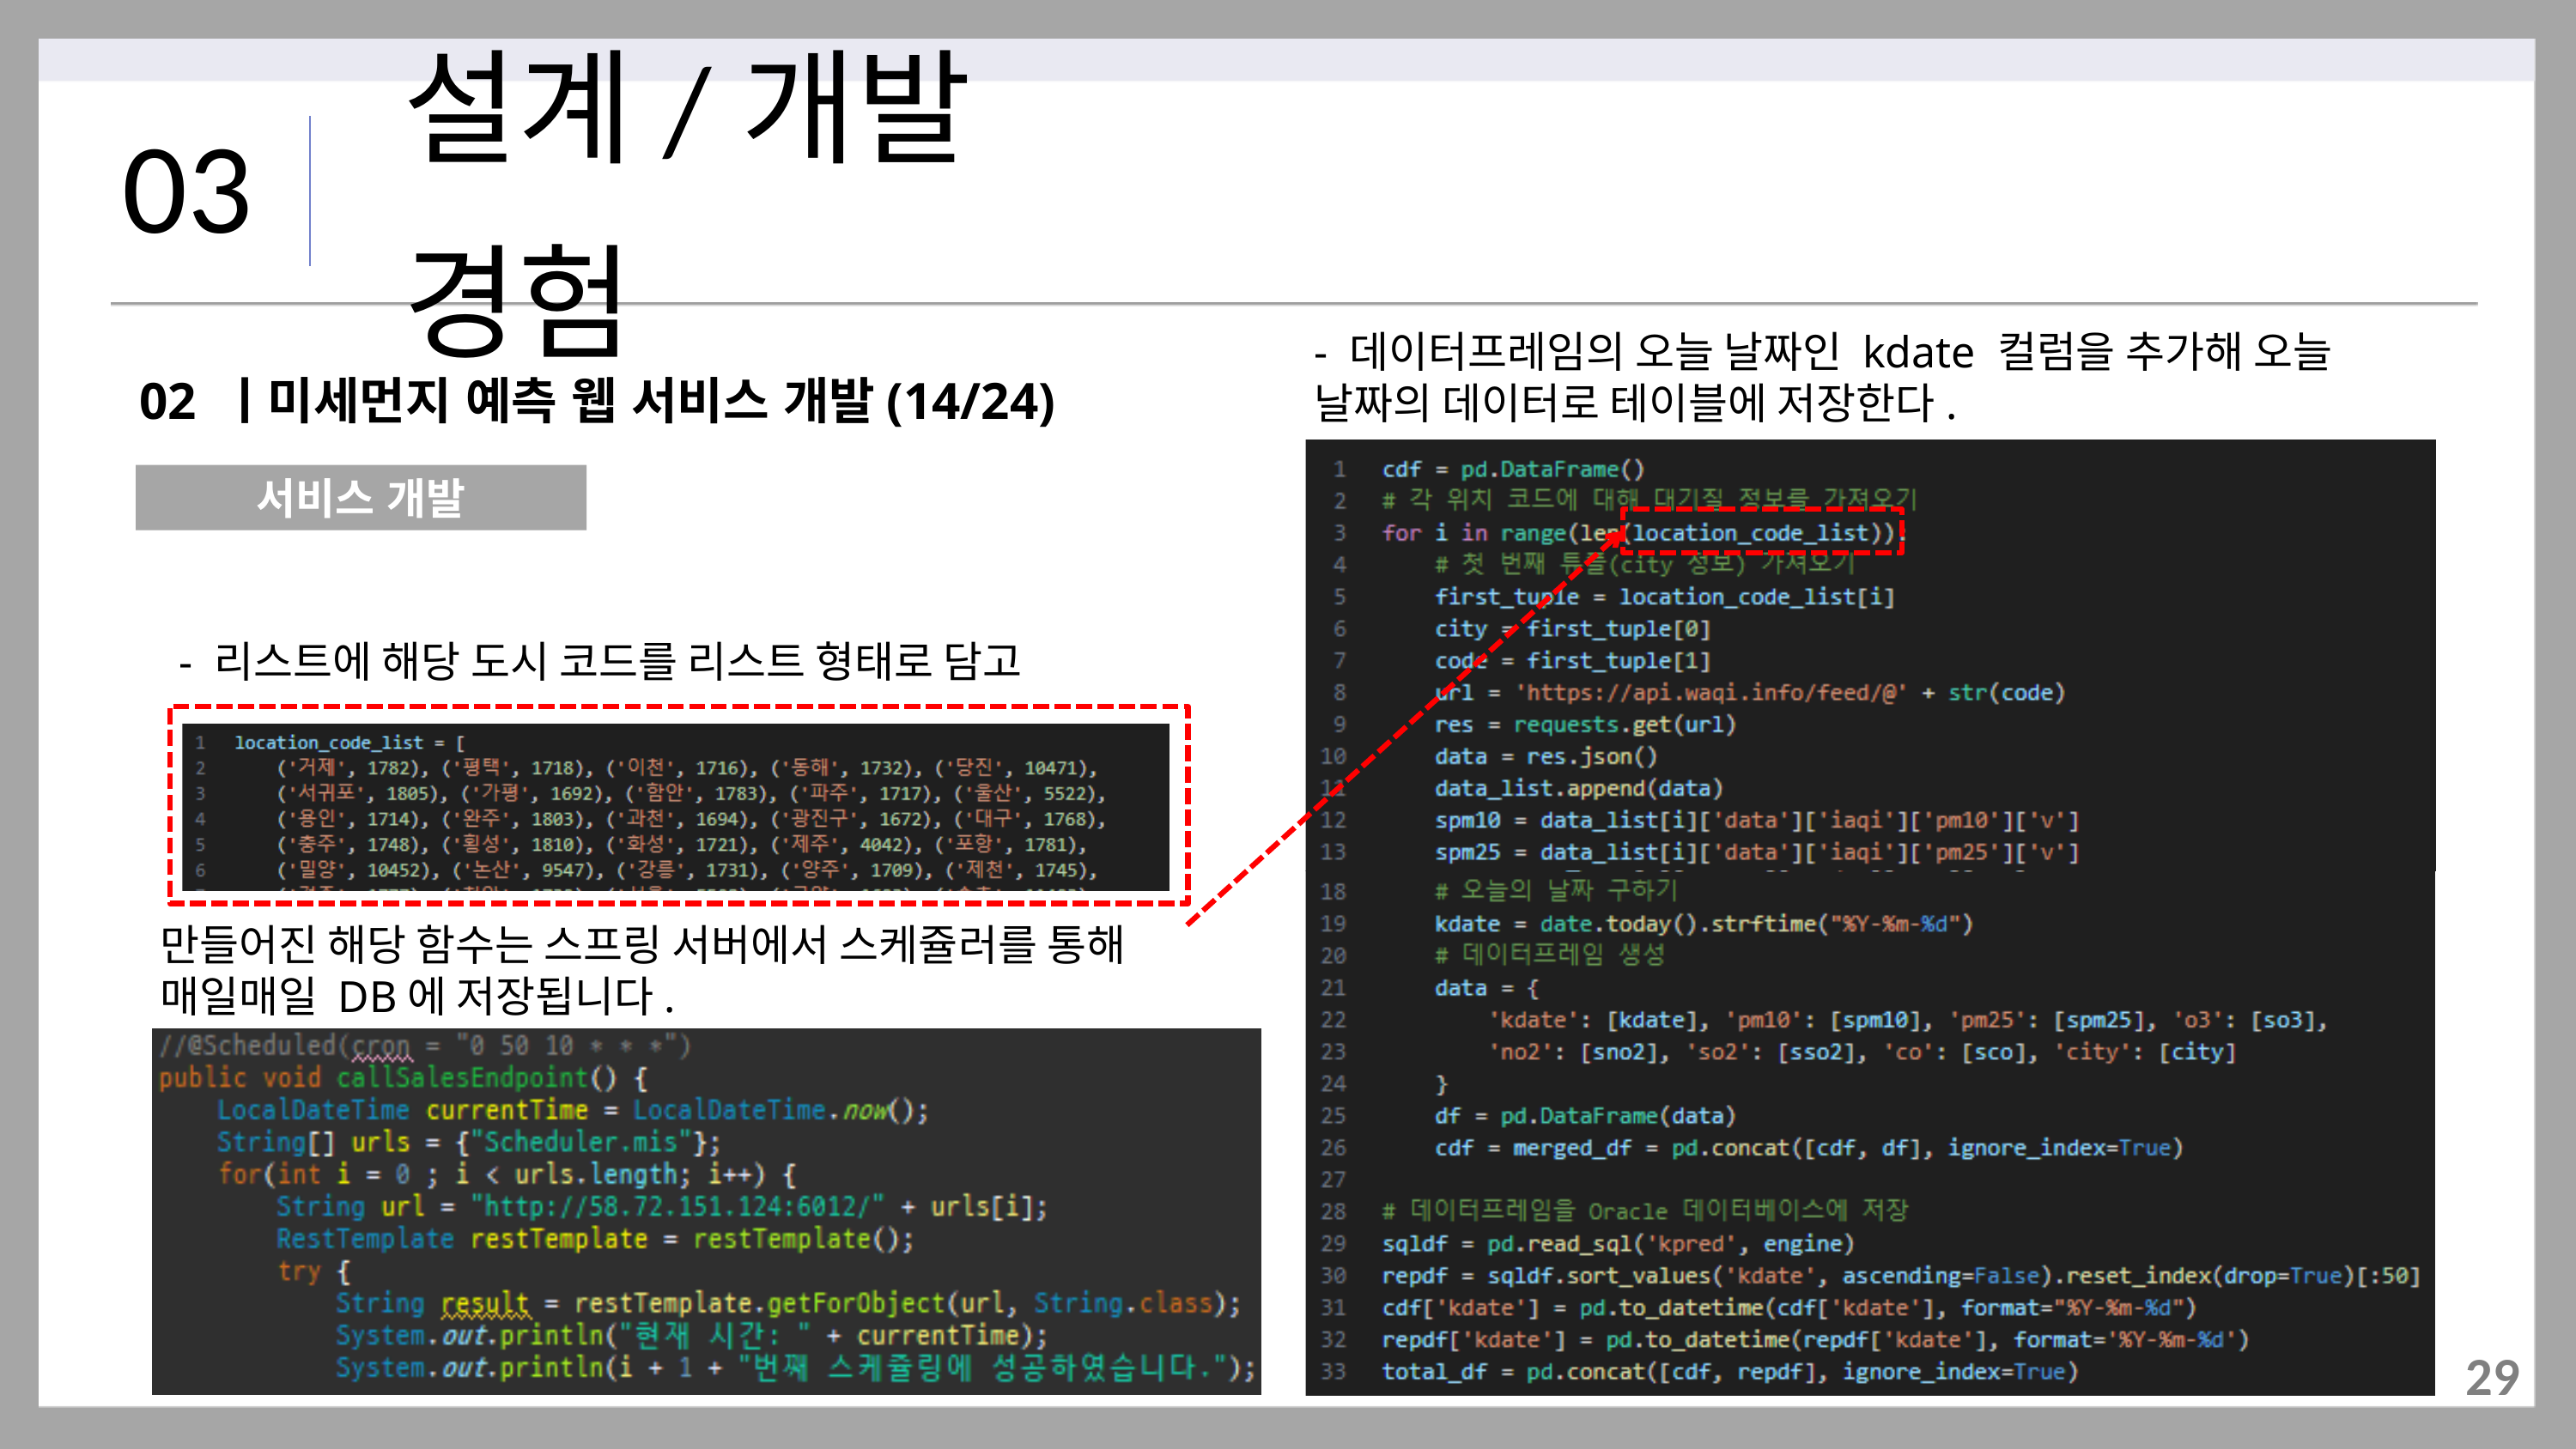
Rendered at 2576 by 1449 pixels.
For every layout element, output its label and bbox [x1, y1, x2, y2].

text_box [1305, 440, 2447, 1396]
text_box [1187, 530, 1623, 925]
picture [39, 39, 2536, 1408]
